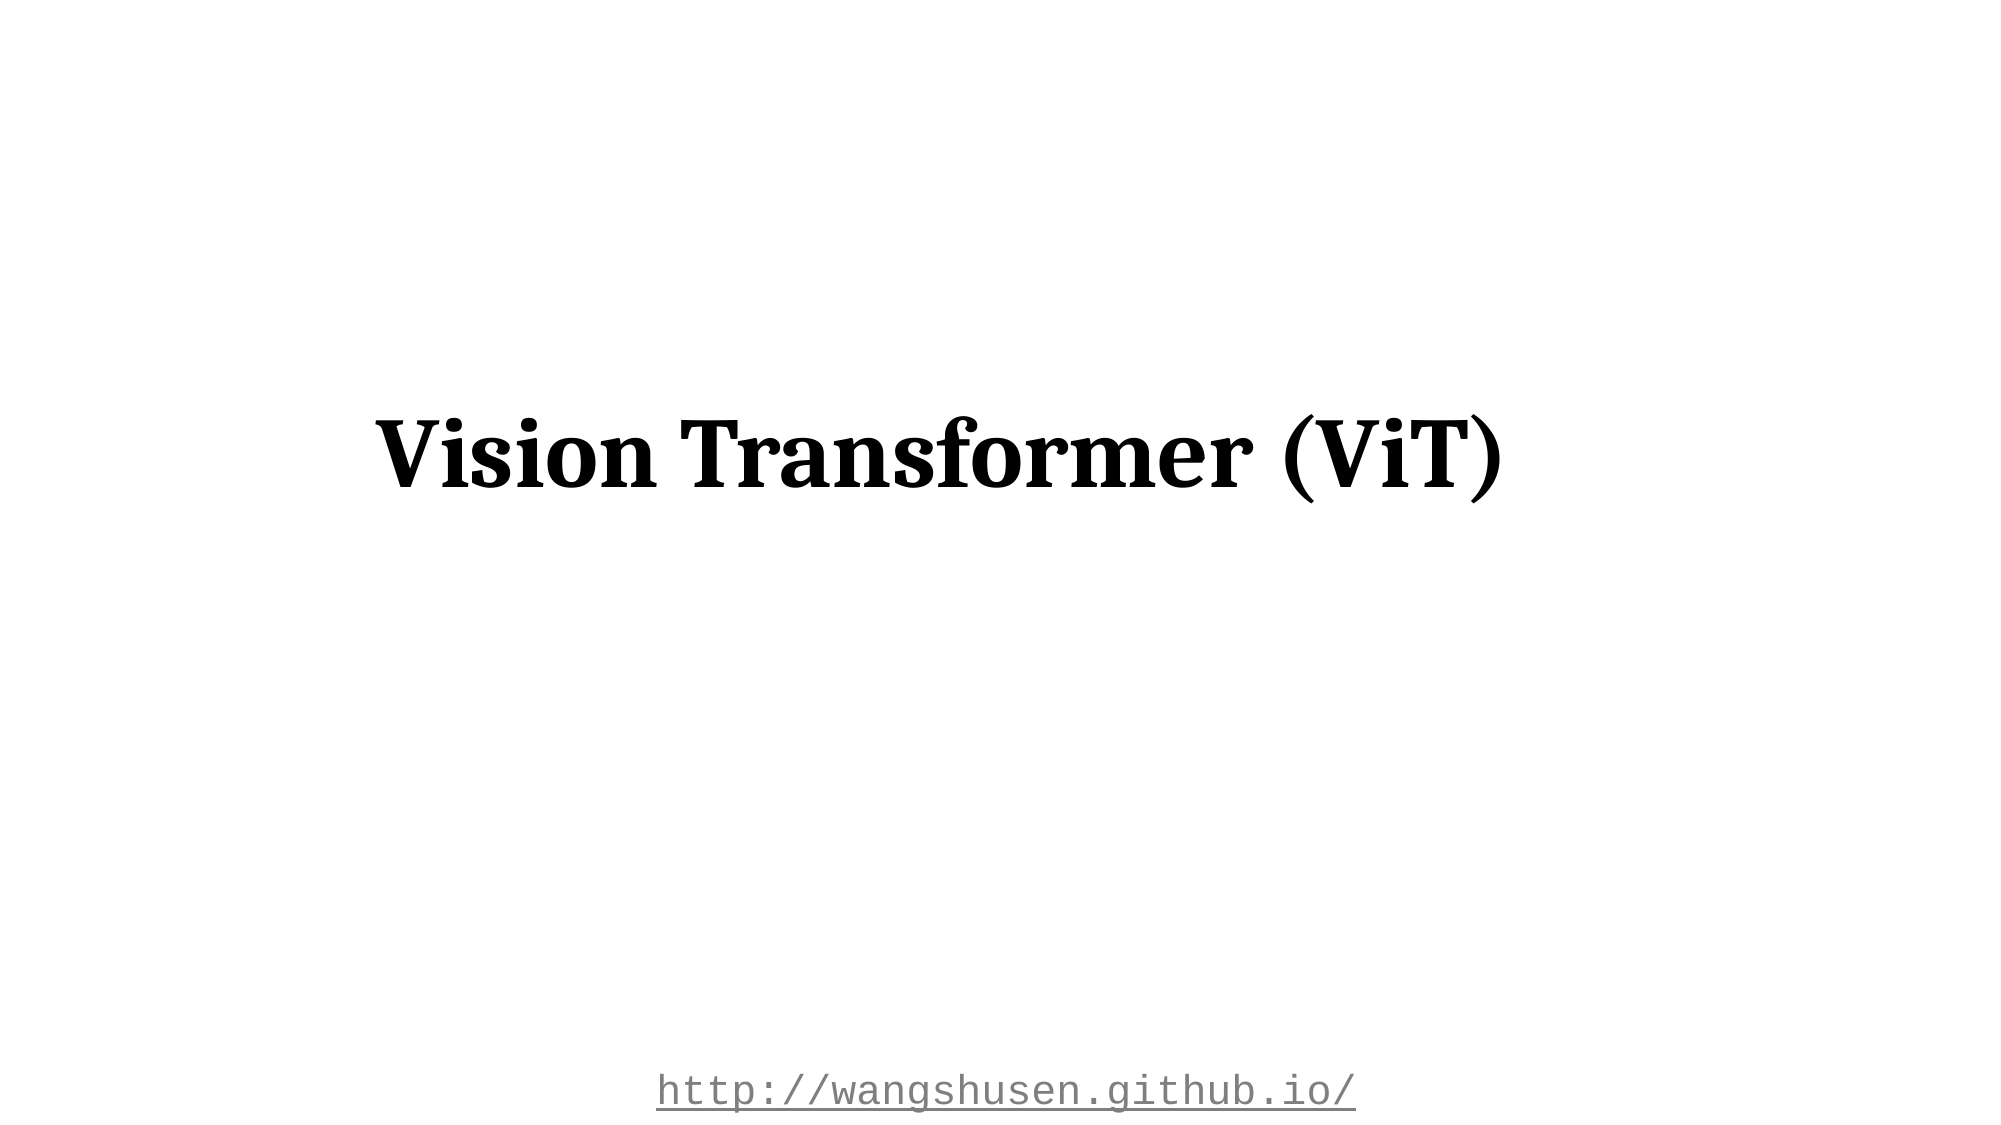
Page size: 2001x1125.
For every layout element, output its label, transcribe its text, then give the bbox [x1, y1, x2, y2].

text_box http://wangshusen.github.io/ [654, 1060, 1359, 1113]
title Vision Transformer (ViT) [374, 385, 1646, 576]
